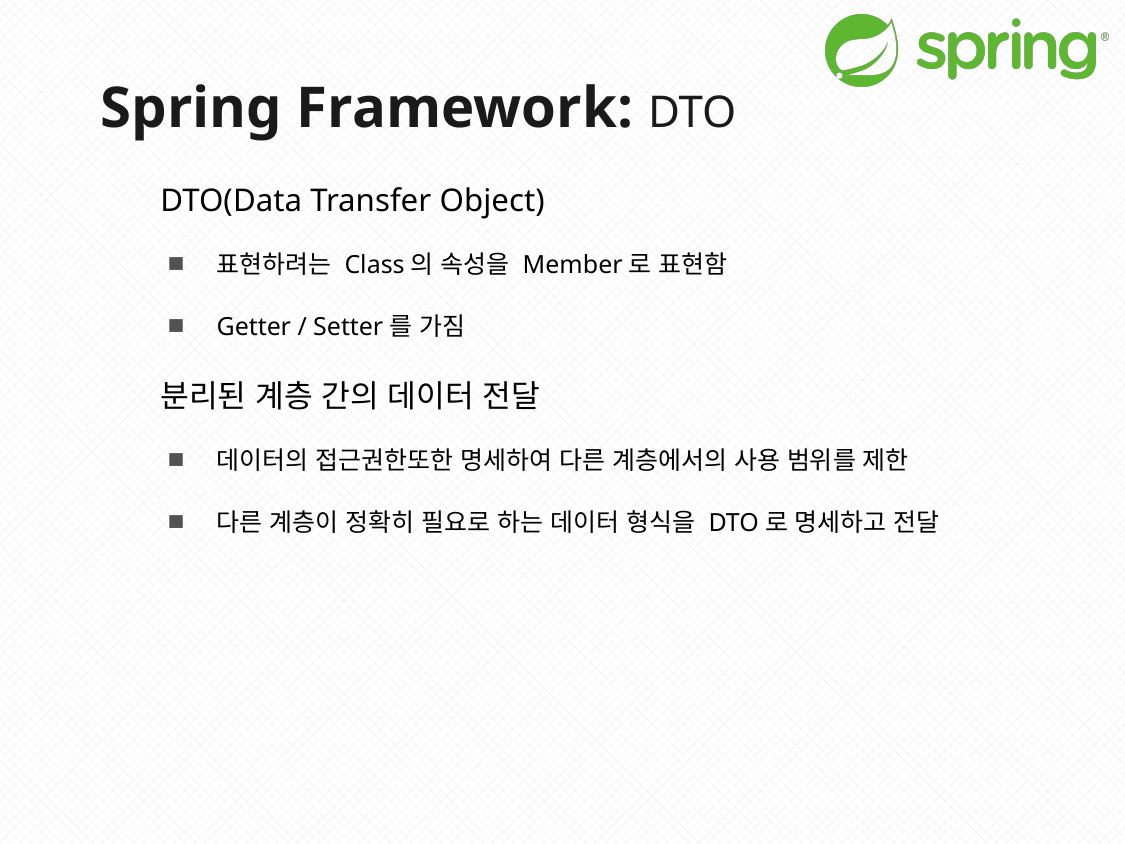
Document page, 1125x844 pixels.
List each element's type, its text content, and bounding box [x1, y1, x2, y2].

picture [824, 13, 1109, 88]
picture [169, 319, 183, 332]
picture [169, 453, 183, 466]
picture [169, 515, 183, 528]
text_box Spring Framework: DTO [89, 50, 1036, 149]
list DTO(Data Transfer Object) 표현하려는 Class의 속성을 Member로 표현함 Getter / Setter를 가짐 분리된 계층 간의 데이터 전달 데이터의 접근권한또한 명세하여 다른 계층에서의 사용 범위를 제한 다른 계층이 정확히 필요로 하는 데이터 형식을 DTO로 명세하고 전달 [89, 149, 1036, 794]
picture [169, 257, 183, 270]
